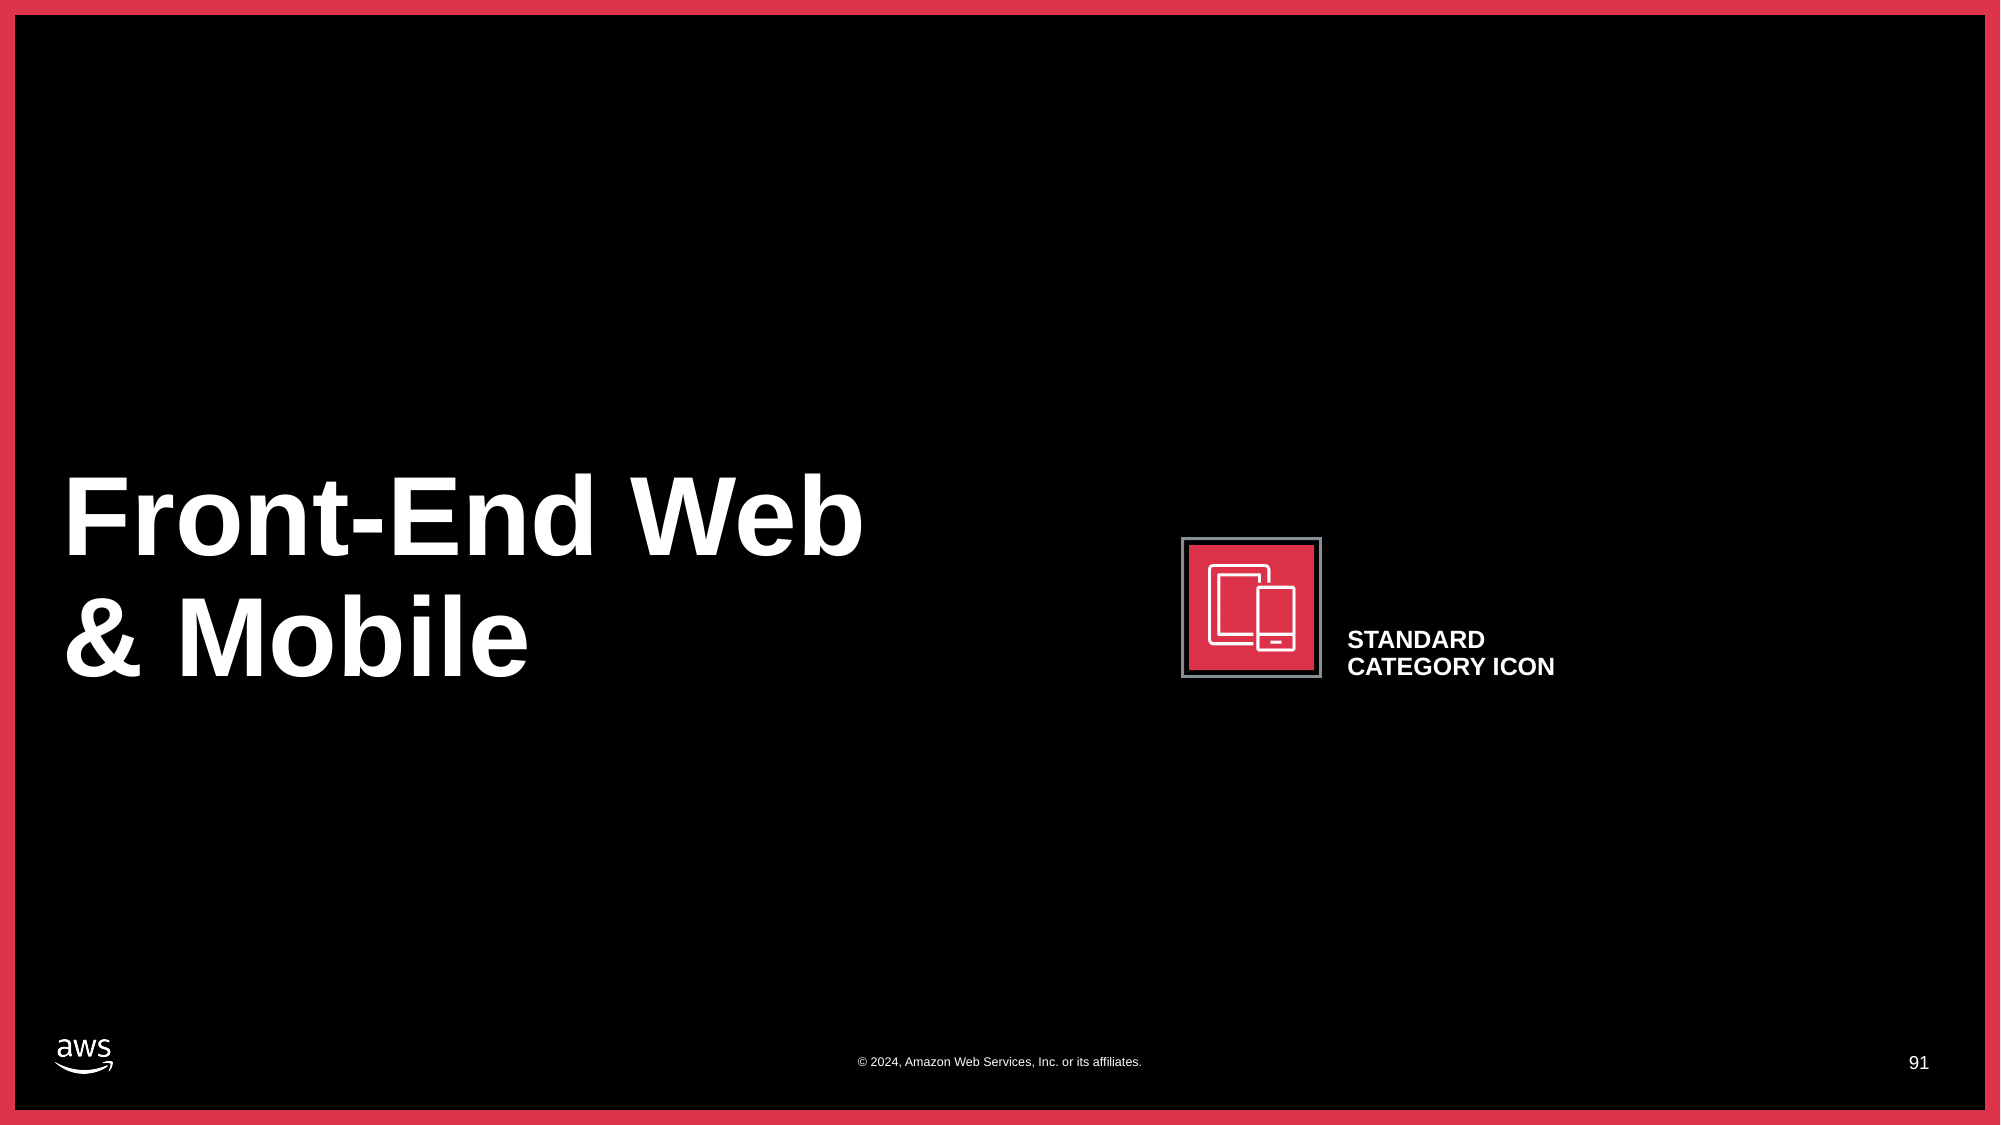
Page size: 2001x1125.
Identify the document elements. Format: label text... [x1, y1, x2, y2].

picture [1181, 537, 1322, 678]
slide_number 91 [1494, 1031, 1945, 1092]
picture [55, 1039, 113, 1074]
title Front-End Web & Mobile [47, 339, 1393, 709]
text_box STANDARD CATEGORY ICON [1332, 541, 1780, 689]
footer © 2024, Amazon Web Services, Inc. or its affiliates. [662, 1031, 1338, 1092]
